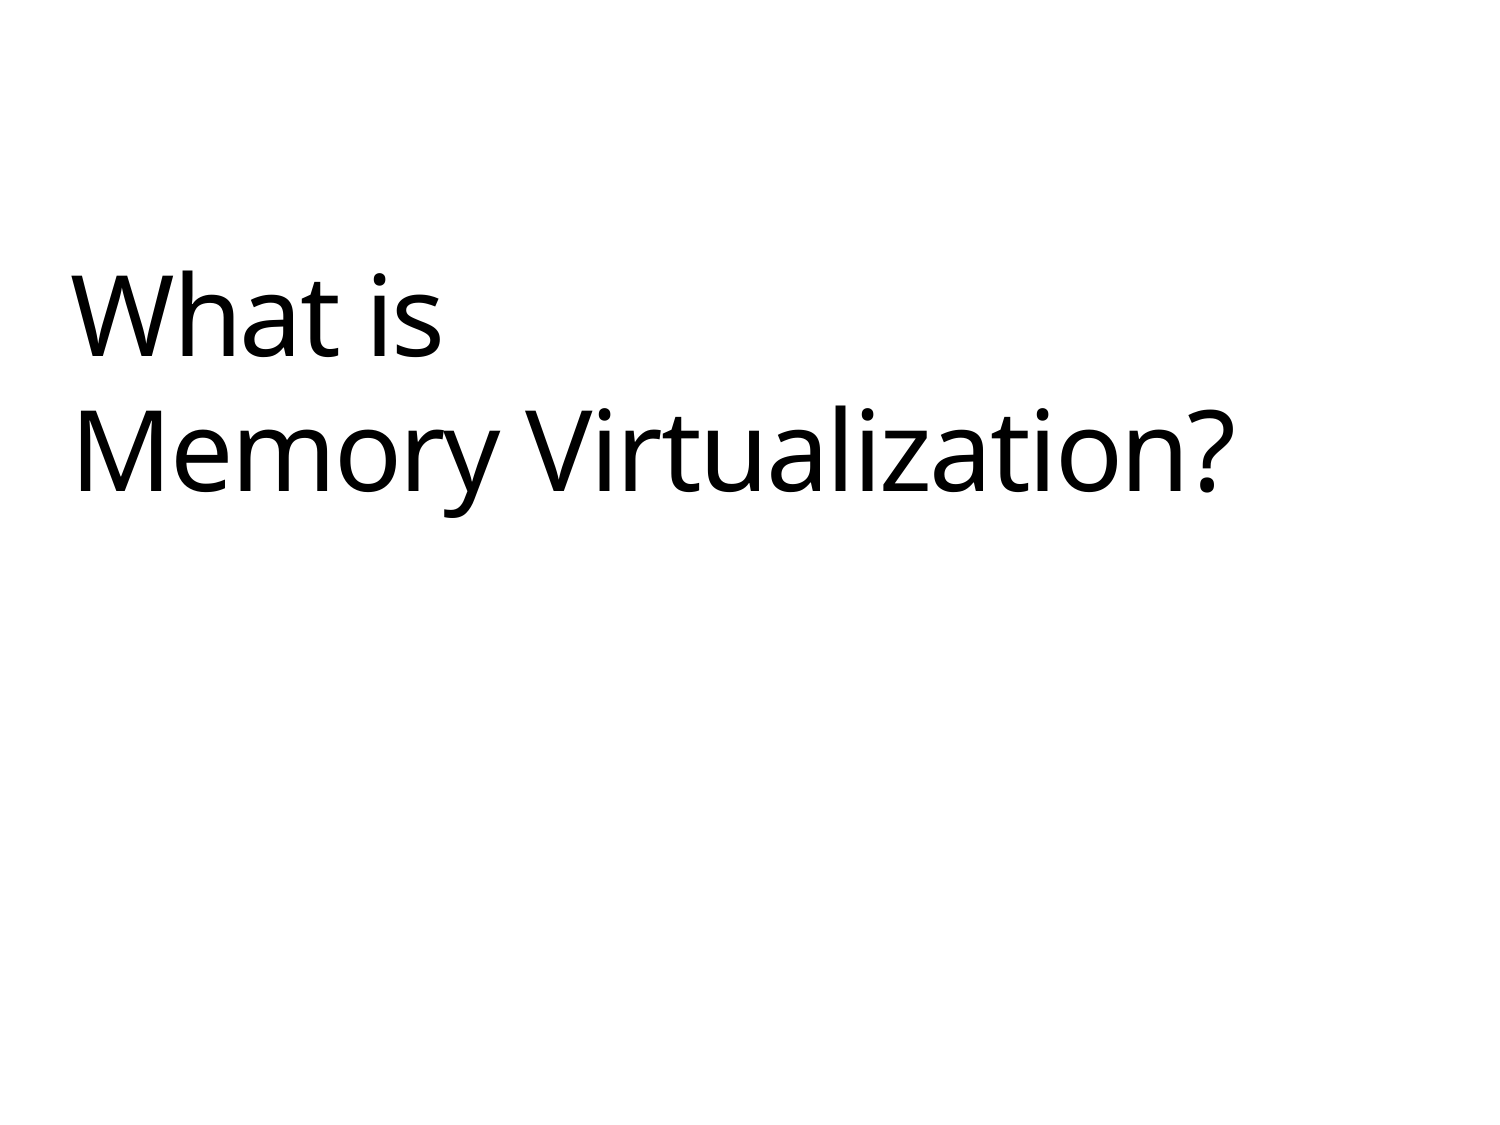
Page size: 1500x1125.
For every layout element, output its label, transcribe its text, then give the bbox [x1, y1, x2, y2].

title What is Memory Virtualization? [70, 237, 1430, 415]
